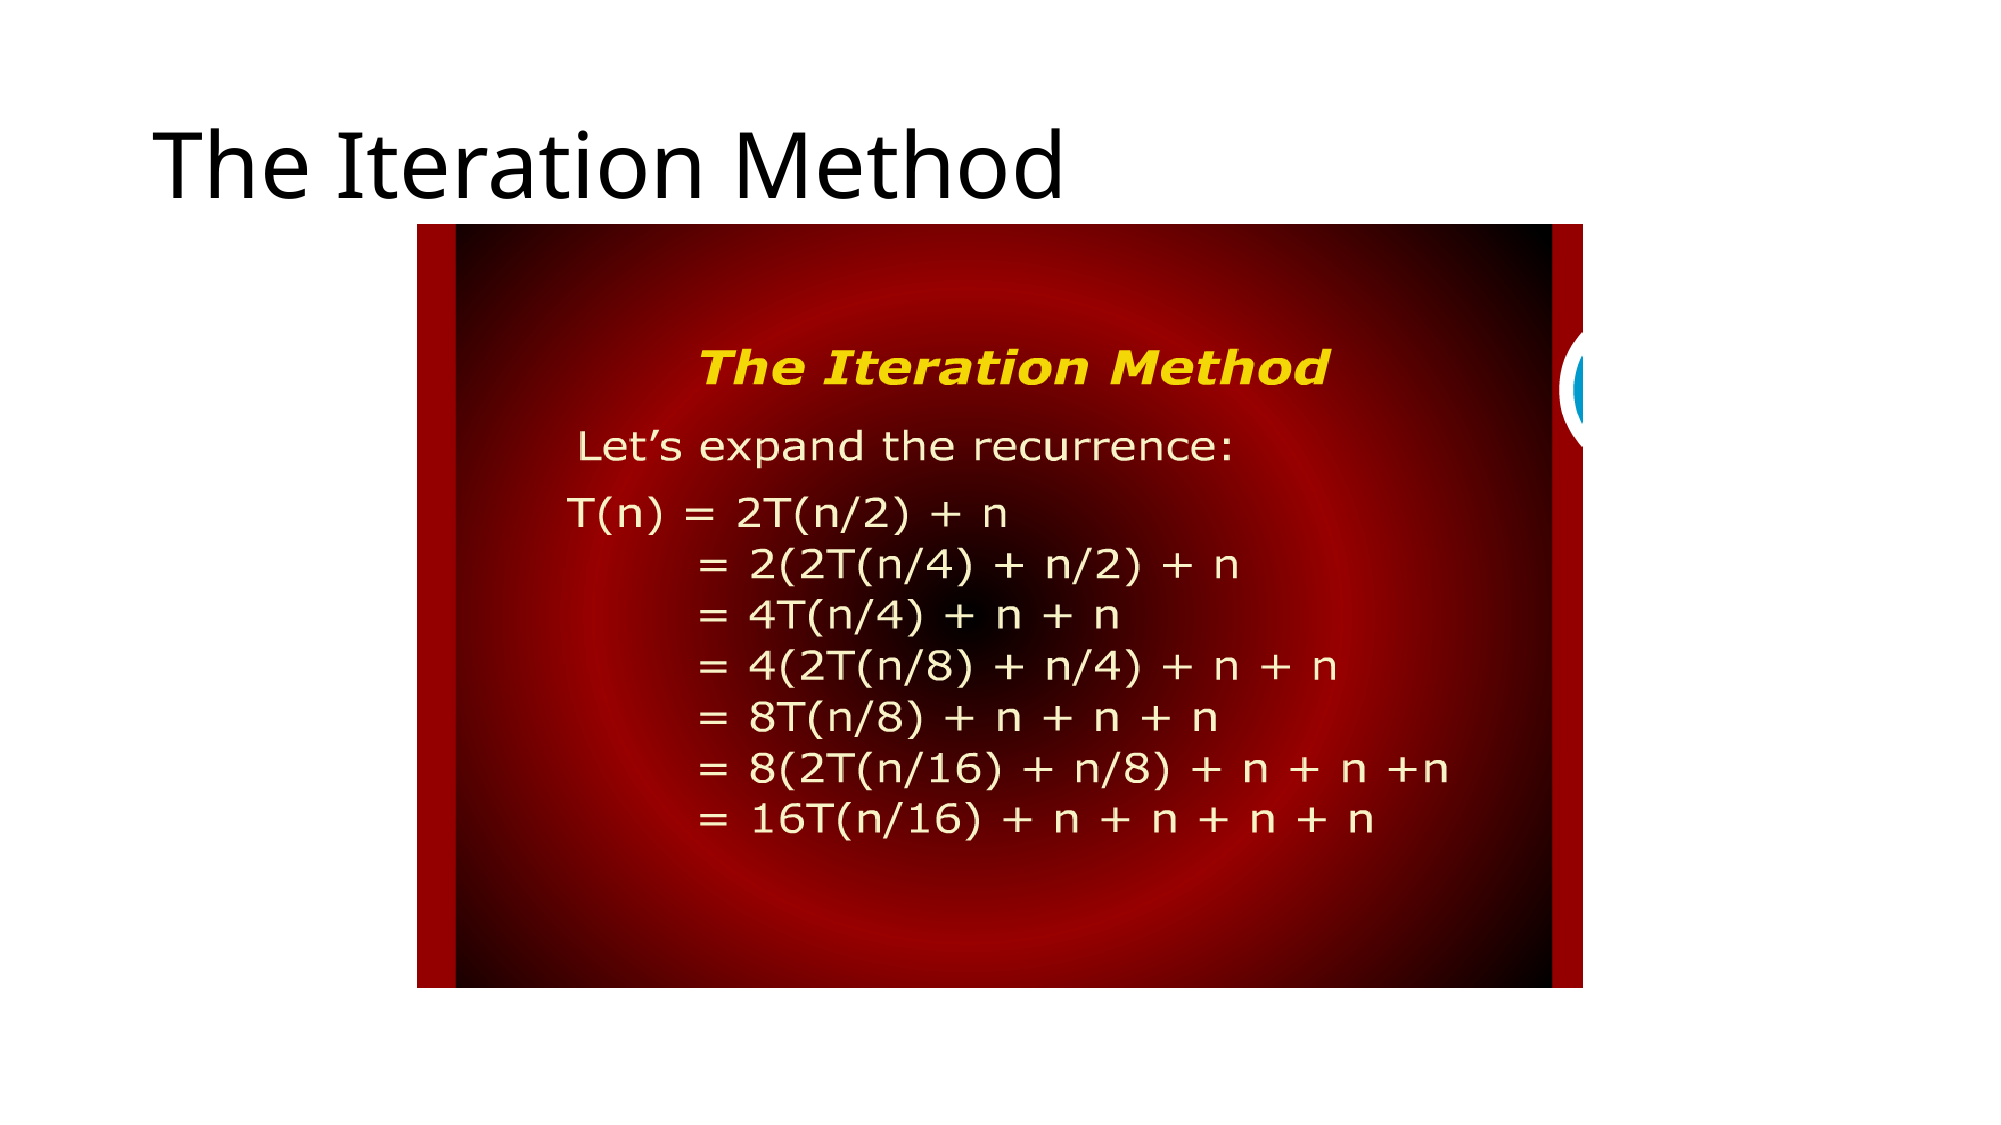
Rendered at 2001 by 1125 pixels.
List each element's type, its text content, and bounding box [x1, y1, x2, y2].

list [417, 224, 1583, 988]
title The Iteration Method [137, 59, 1863, 278]
